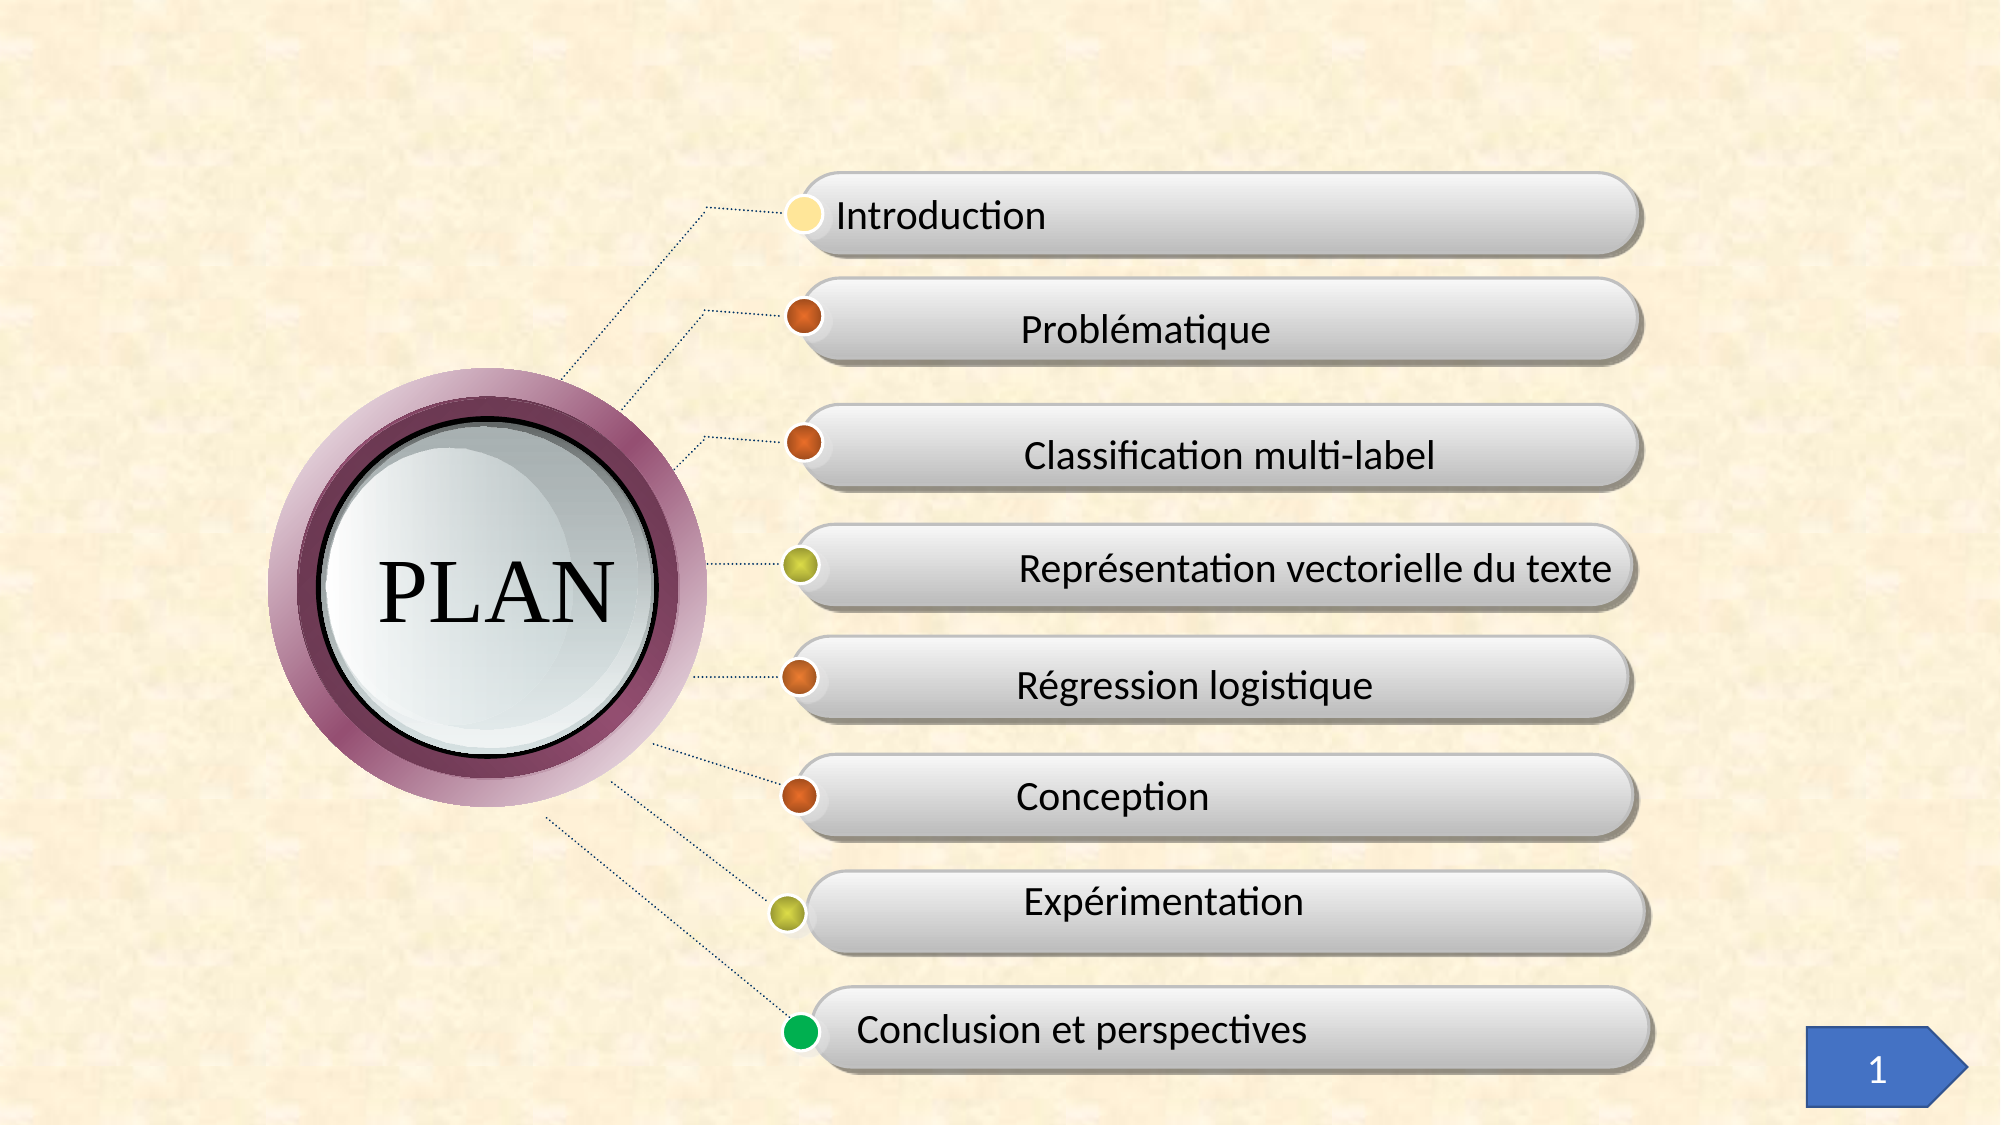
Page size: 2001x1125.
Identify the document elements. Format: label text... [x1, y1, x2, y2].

text_box [780, 658, 819, 696]
text_box Classification multi-label [1009, 420, 1451, 486]
text_box [1628, 547, 1632, 582]
text_box [781, 546, 820, 584]
text_box [785, 297, 823, 335]
text_box [780, 777, 819, 815]
text_box [799, 754, 1633, 835]
text_box [798, 524, 1617, 605]
text_box [785, 423, 823, 462]
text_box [268, 368, 707, 807]
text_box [785, 172, 1638, 253]
text_box 1 [1805, 1026, 1969, 1108]
text_box Représentation vectorielle du texte [1003, 533, 1628, 598]
text_box [806, 404, 1638, 485]
picture [0, 0, 2001, 1125]
text_box [768, 894, 807, 933]
text_box Problématique [1006, 294, 1455, 359]
text_box Conclusion et perspectives [812, 986, 1649, 1068]
text_box Conception [1001, 761, 1228, 827]
text_box [782, 1013, 820, 1051]
text_box [807, 870, 1645, 952]
text_box Régression logistique [1001, 650, 1389, 715]
text_box Expérimentation [1008, 866, 1320, 932]
text_box [794, 636, 1628, 717]
text_box [806, 277, 1638, 359]
